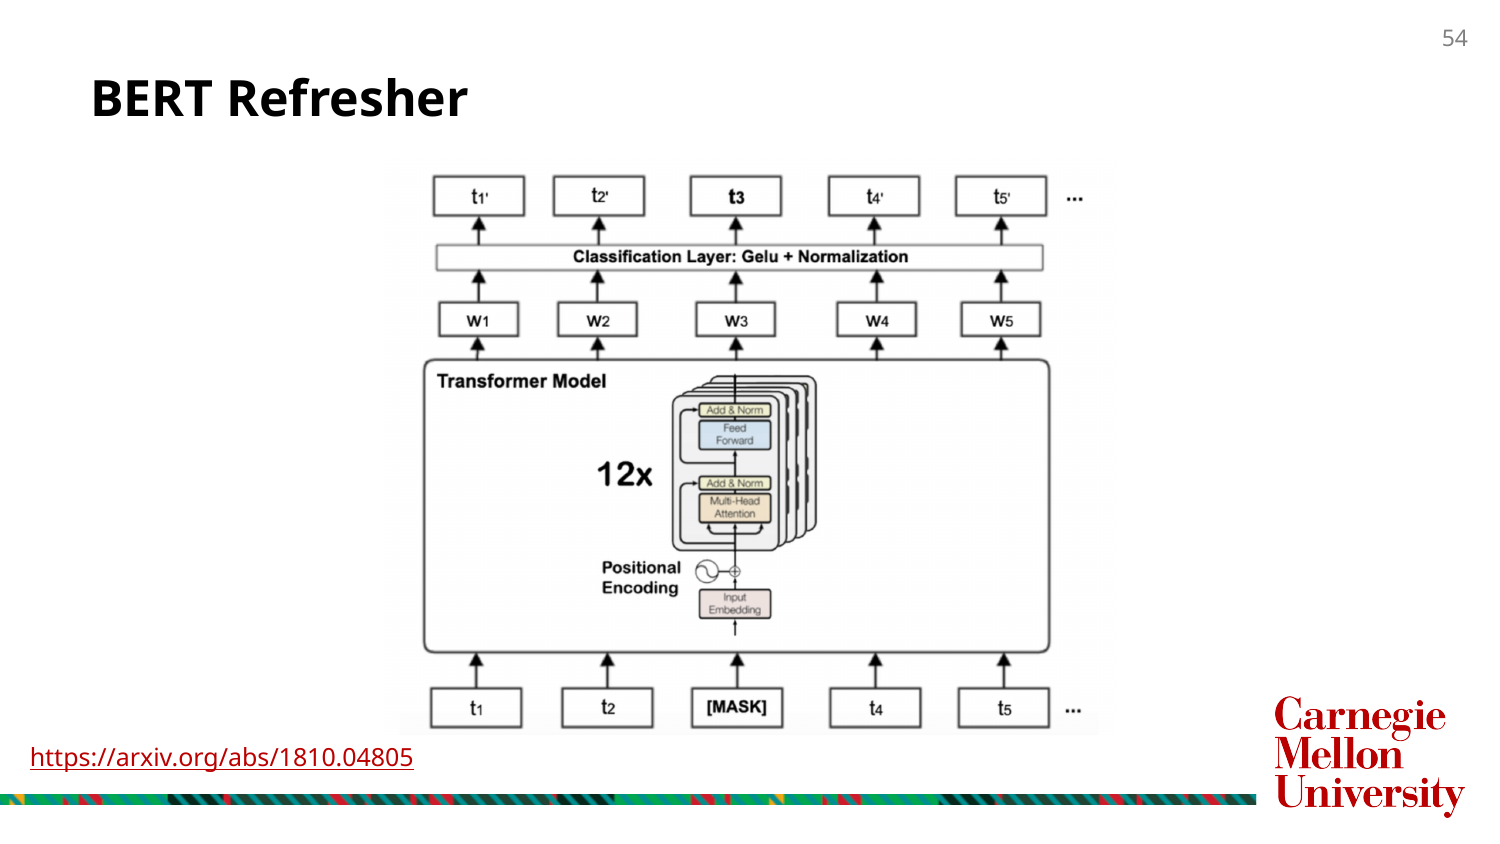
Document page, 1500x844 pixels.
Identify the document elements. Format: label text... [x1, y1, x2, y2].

picture [1275, 696, 1465, 818]
title BERT Refresher [75, 59, 1425, 160]
text_box https://arxiv.org/abs/1810.04805 [14, 734, 988, 784]
picture [0, 794, 1257, 805]
picture [383, 157, 1117, 735]
